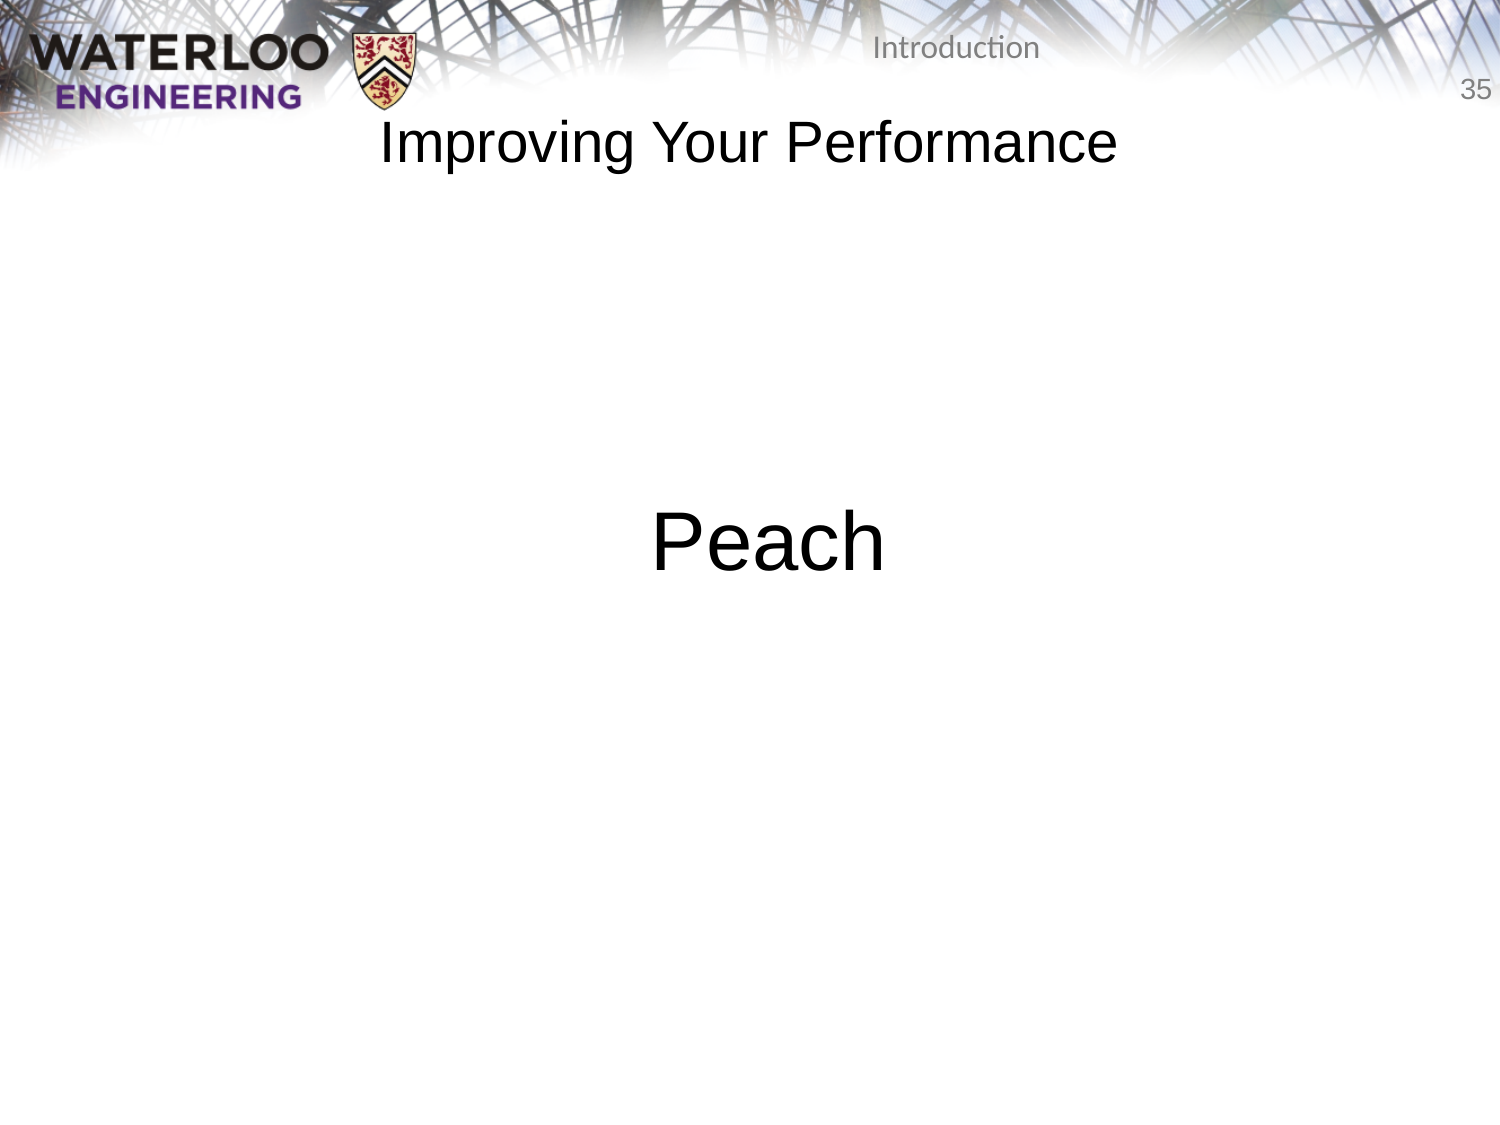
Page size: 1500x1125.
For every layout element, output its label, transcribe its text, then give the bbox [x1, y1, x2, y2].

title Improving Your Performance [74, 44, 1426, 233]
list Peach [76, 479, 1461, 599]
picture [0, 0, 1500, 1125]
